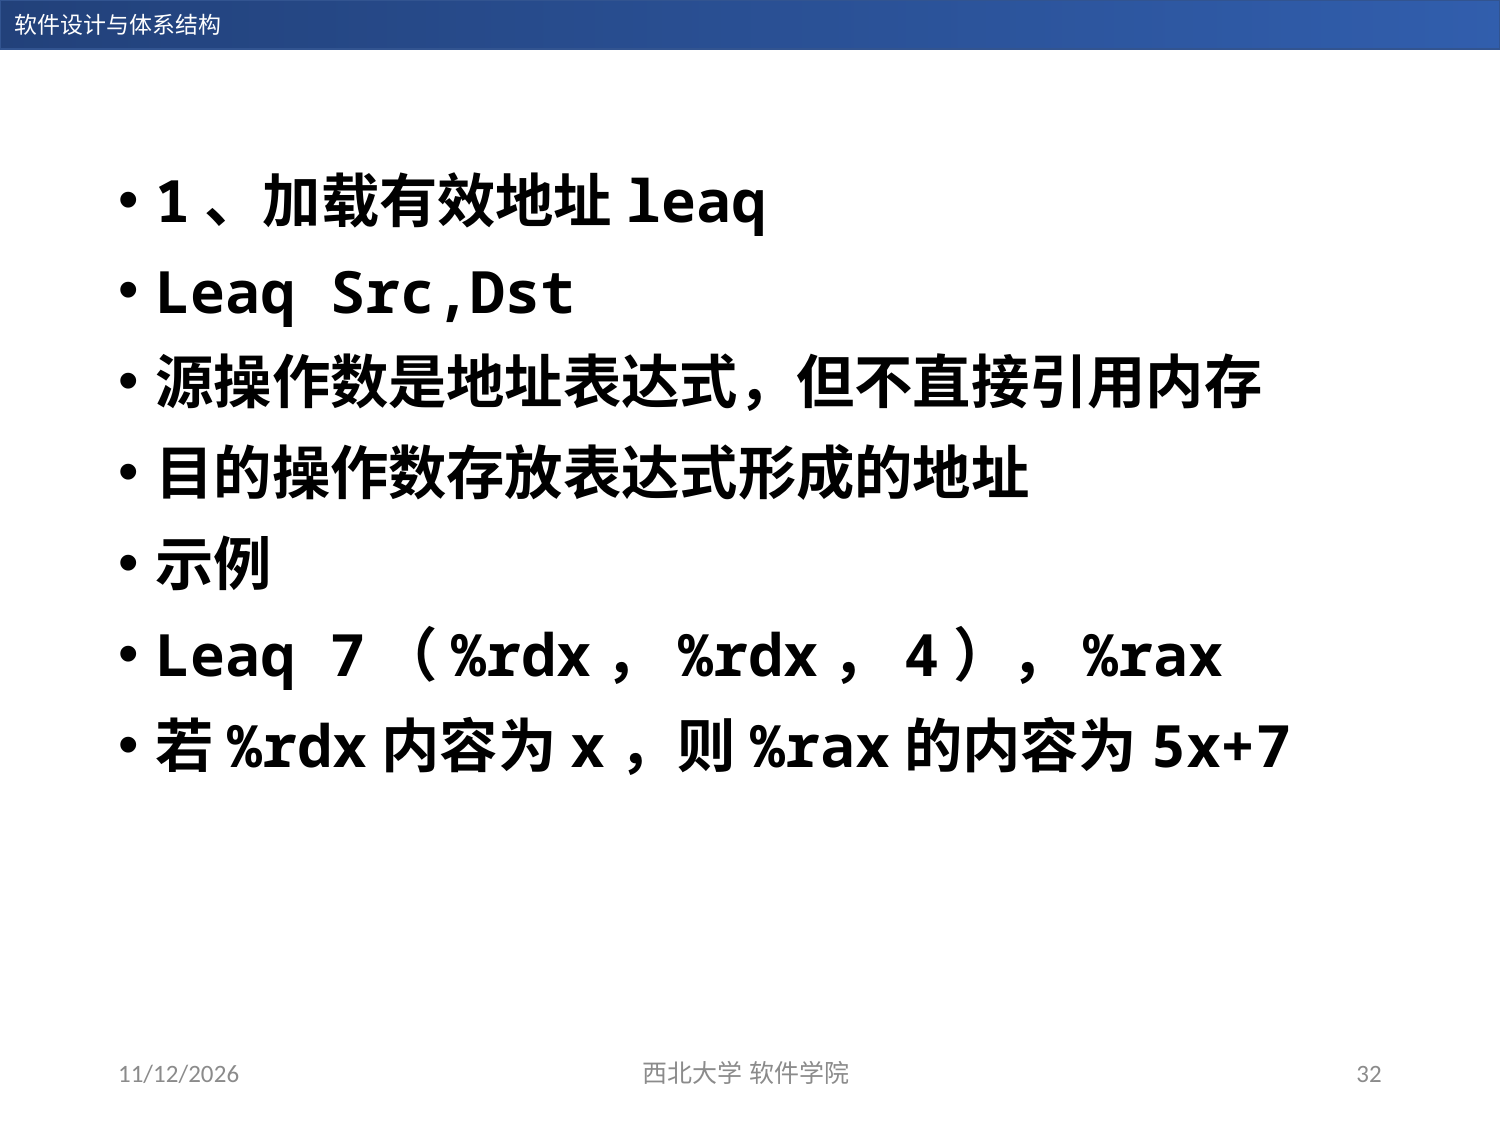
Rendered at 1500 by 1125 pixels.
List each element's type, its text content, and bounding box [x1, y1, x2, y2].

footer 西北大学 软件学院 [496, 1042, 1004, 1103]
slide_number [103, 1042, 441, 1103]
list 1、加载有效地址leaq Leaq Src,Dst 源操作数是地址表达式，但不直接引用内存 目的操作数存放表达式形成的地址 示例 Leaq 7（%rdx，%rdx，4），%rax 若%rdx内容为x，则%rax的内容为5x+7 [103, 156, 1397, 871]
slide_number 32 [1059, 1042, 1397, 1103]
